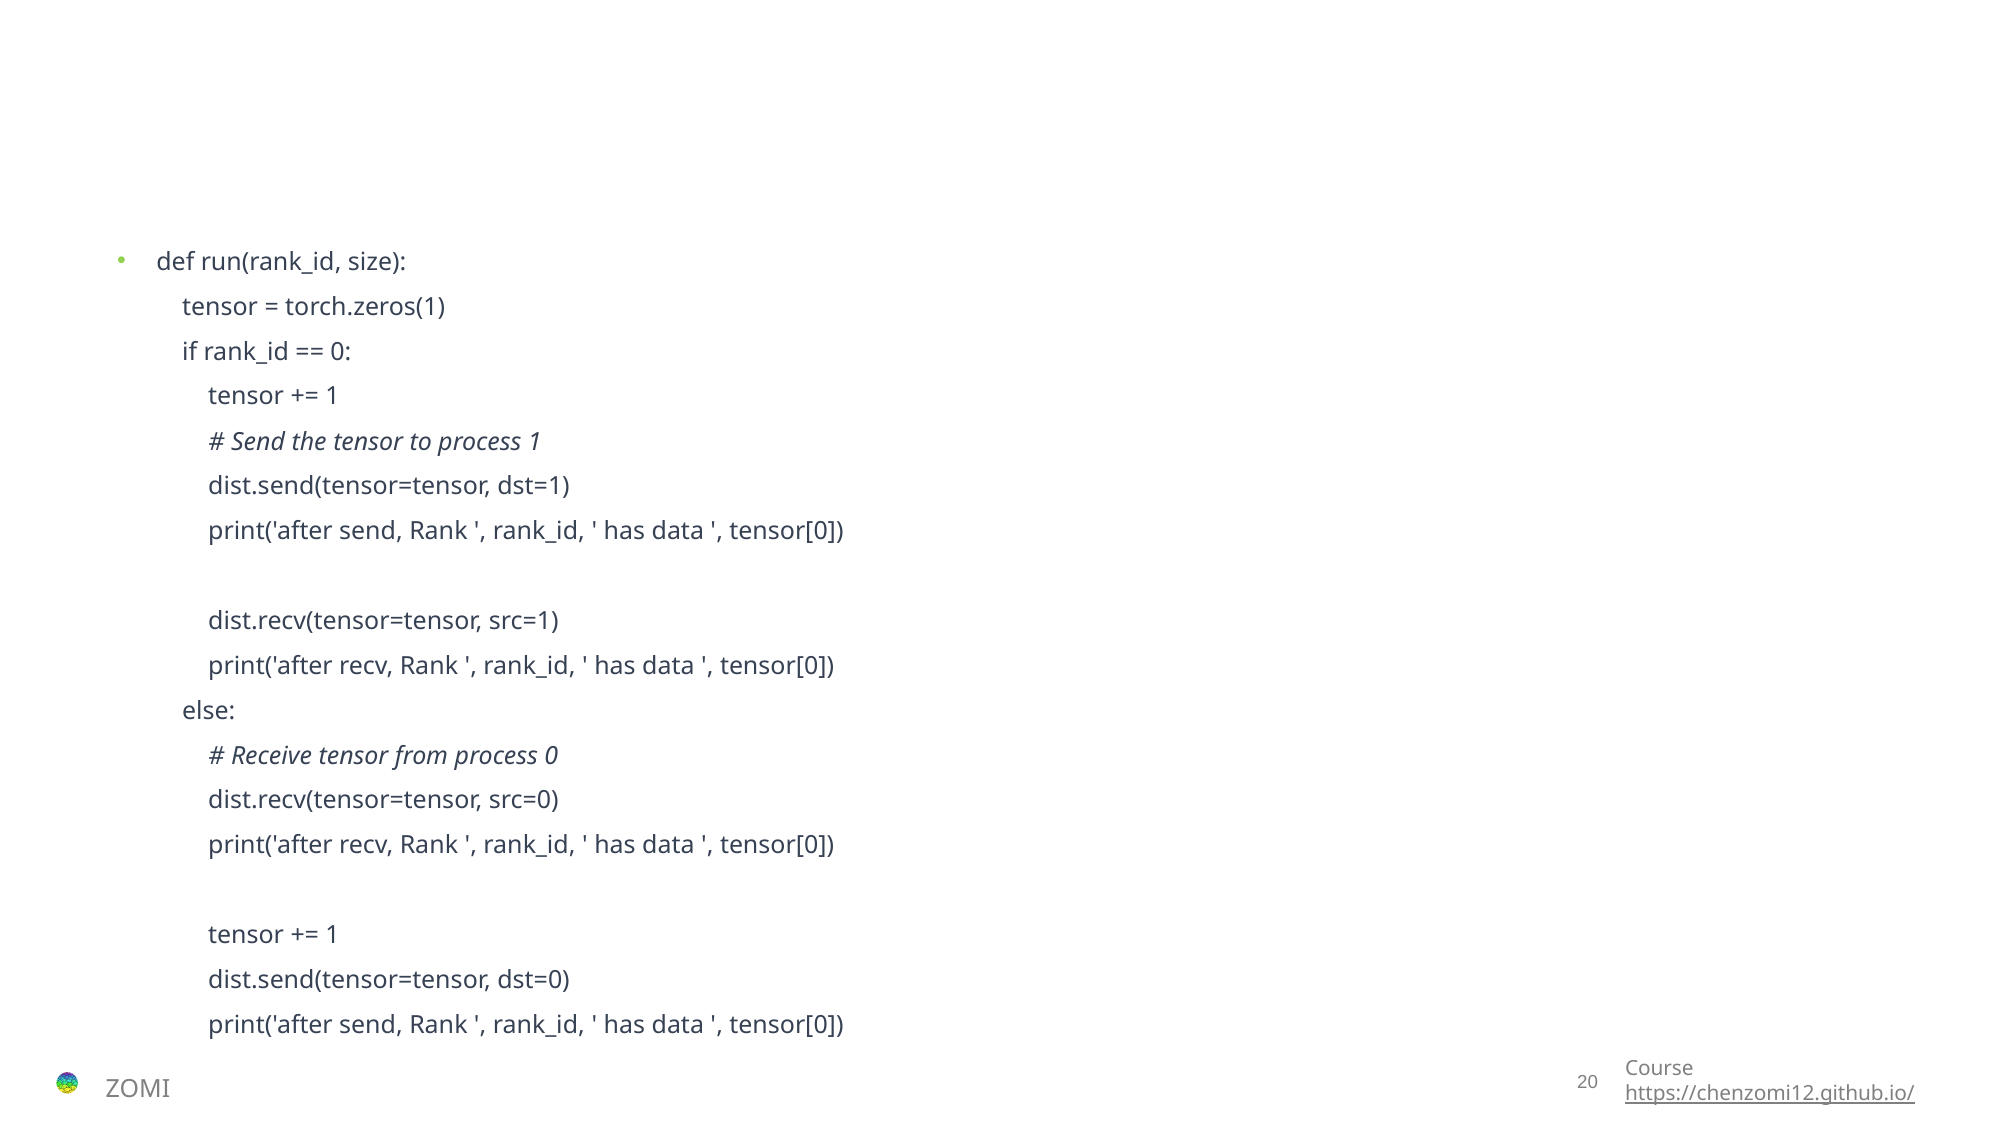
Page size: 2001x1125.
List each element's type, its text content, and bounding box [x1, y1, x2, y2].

picture [57, 1073, 77, 1093]
list def run(rank_id, size): tensor = torch.zeros(1) if rank_id == 0: tensor += 1 # Send the tensor to process 1 dist.send(tensor=tensor, dst=1) print('after send, Rank ', rank_id, ' has data ', tensor[0]) dist.recv(tensor=tensor, src=1) print('after recv, Rank ', rank_id, ' has data ', tensor[0]) else: # Receive tensor from process 0 dist.recv(tensor=tensor, src=0) print('after recv, Rank ', rank_id, ' has data ', tensor[0]) tensor += 1 dist.send(tensor=tensor, dst=0) print('after send, Rank ', rank_id, ' has data ', tensor[0]) [102, 223, 1901, 1043]
